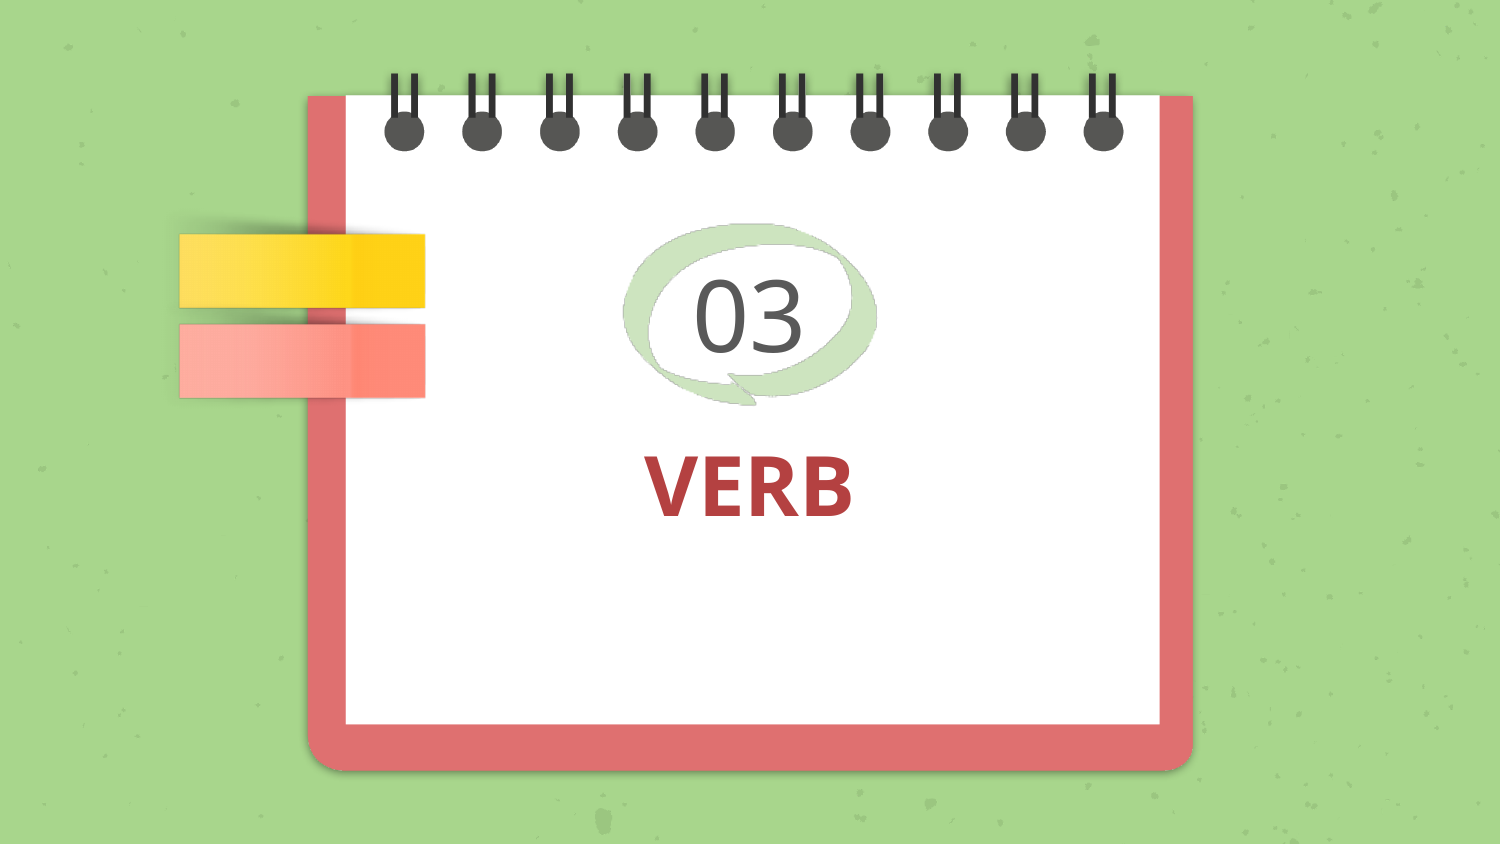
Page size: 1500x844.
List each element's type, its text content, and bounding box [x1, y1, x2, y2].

title VERB [438, 418, 1062, 553]
picture [136, 73, 1193, 771]
